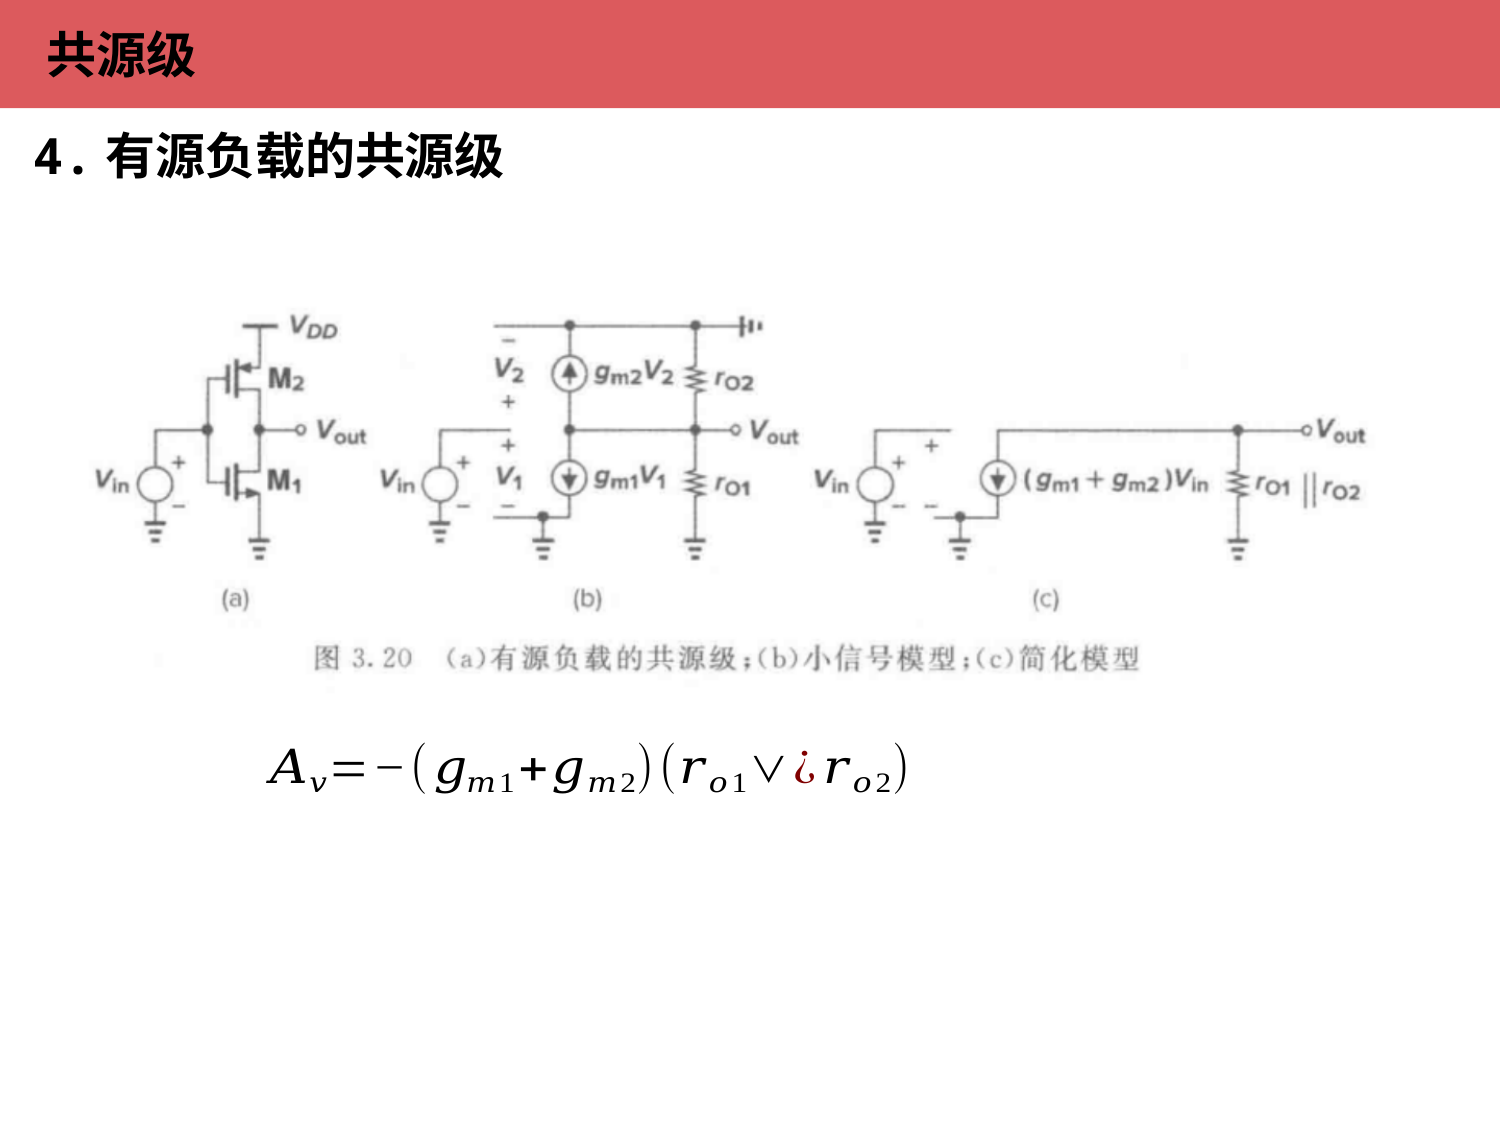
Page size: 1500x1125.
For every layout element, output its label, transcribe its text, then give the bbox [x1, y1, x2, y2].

text_box 4.有源负载的共源级 [31, 124, 674, 185]
picture [87, 261, 1382, 708]
text_box [0, 0, 1500, 109]
text_box 共源级 [31, 16, 750, 91]
